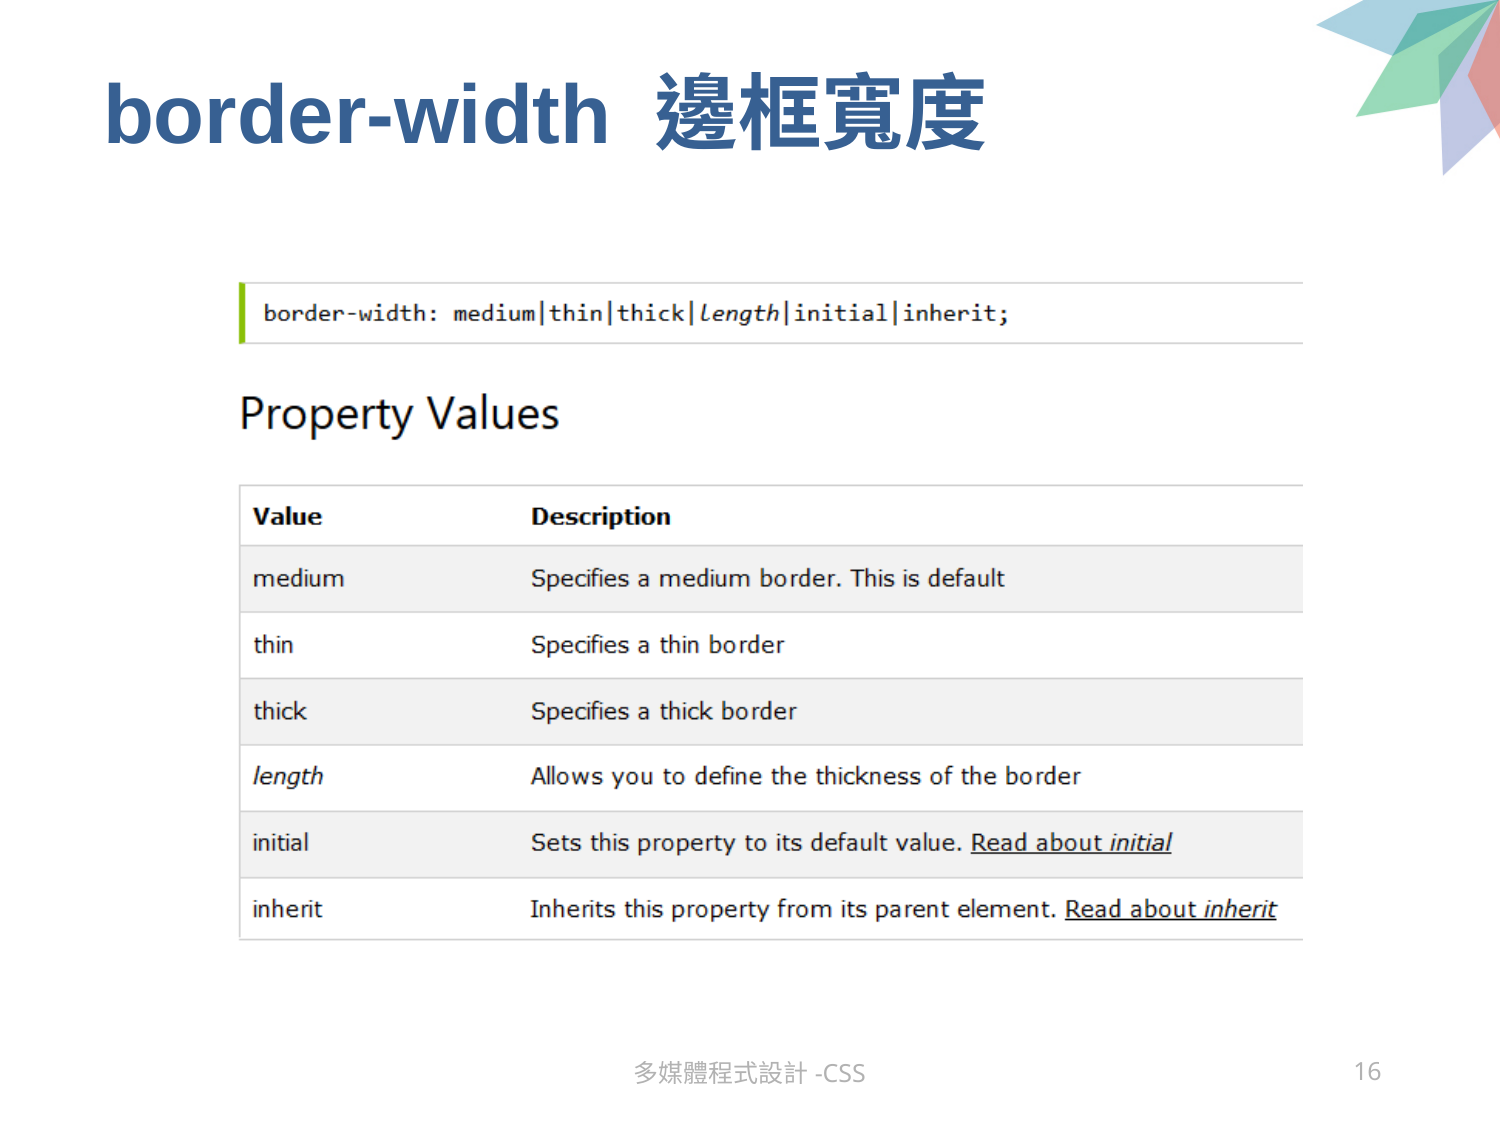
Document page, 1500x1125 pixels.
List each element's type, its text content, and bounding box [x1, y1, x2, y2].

picture [0, 0, 1500, 1125]
title border-width 邊框寬度 [88, 7, 1397, 213]
slide_number 16 [1059, 1042, 1397, 1103]
footer 多媒體程式設計-CSS [496, 1042, 1004, 1103]
